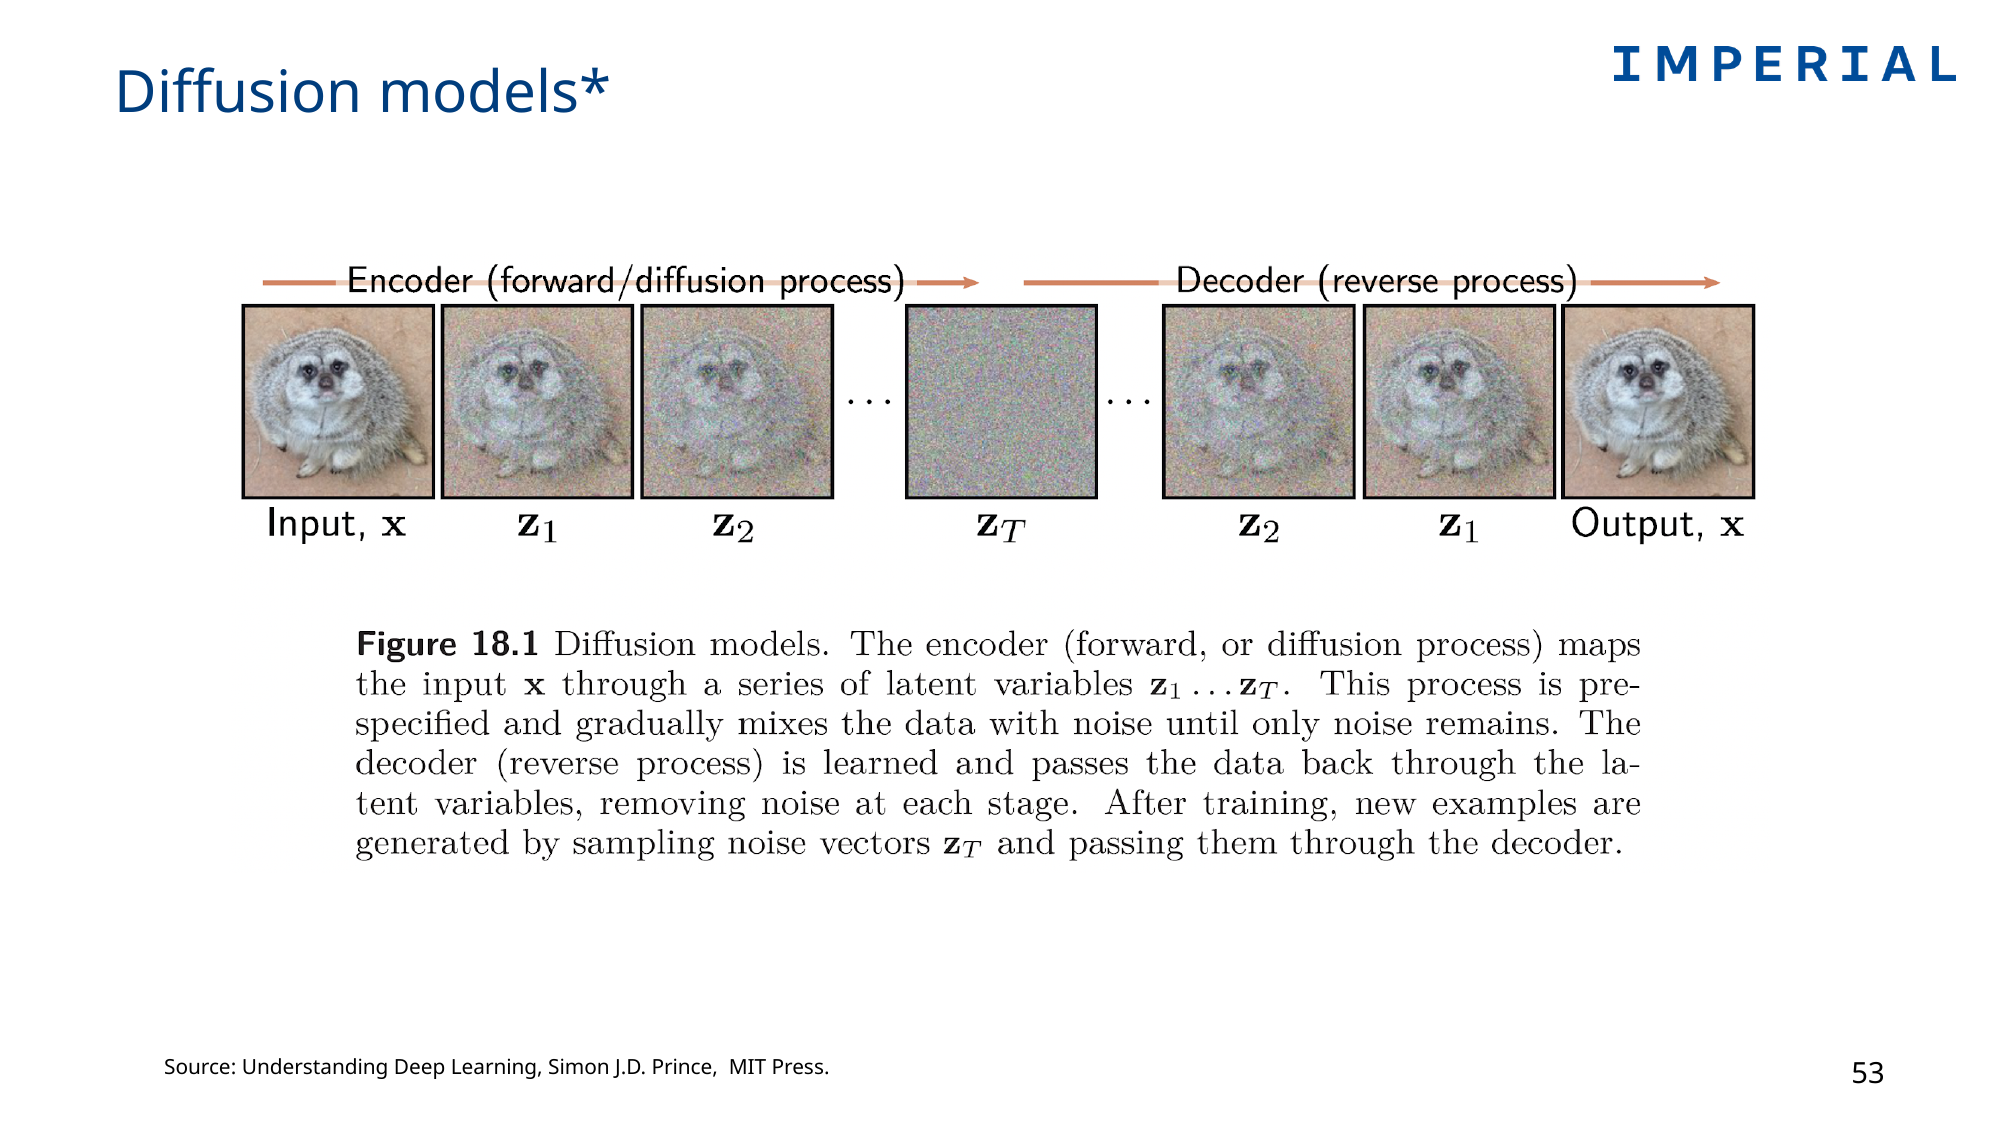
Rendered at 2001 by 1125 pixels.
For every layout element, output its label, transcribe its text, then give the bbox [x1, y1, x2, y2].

picture [1900, 46, 1956, 81]
slide_number 53 [1433, 1046, 1901, 1103]
title Diffusion models* [99, 0, 1900, 184]
text_box Source: Understanding Deep Learning, Simon J.D. Prince, MIT Press. [149, 1046, 1050, 1087]
picture [229, 251, 1771, 873]
